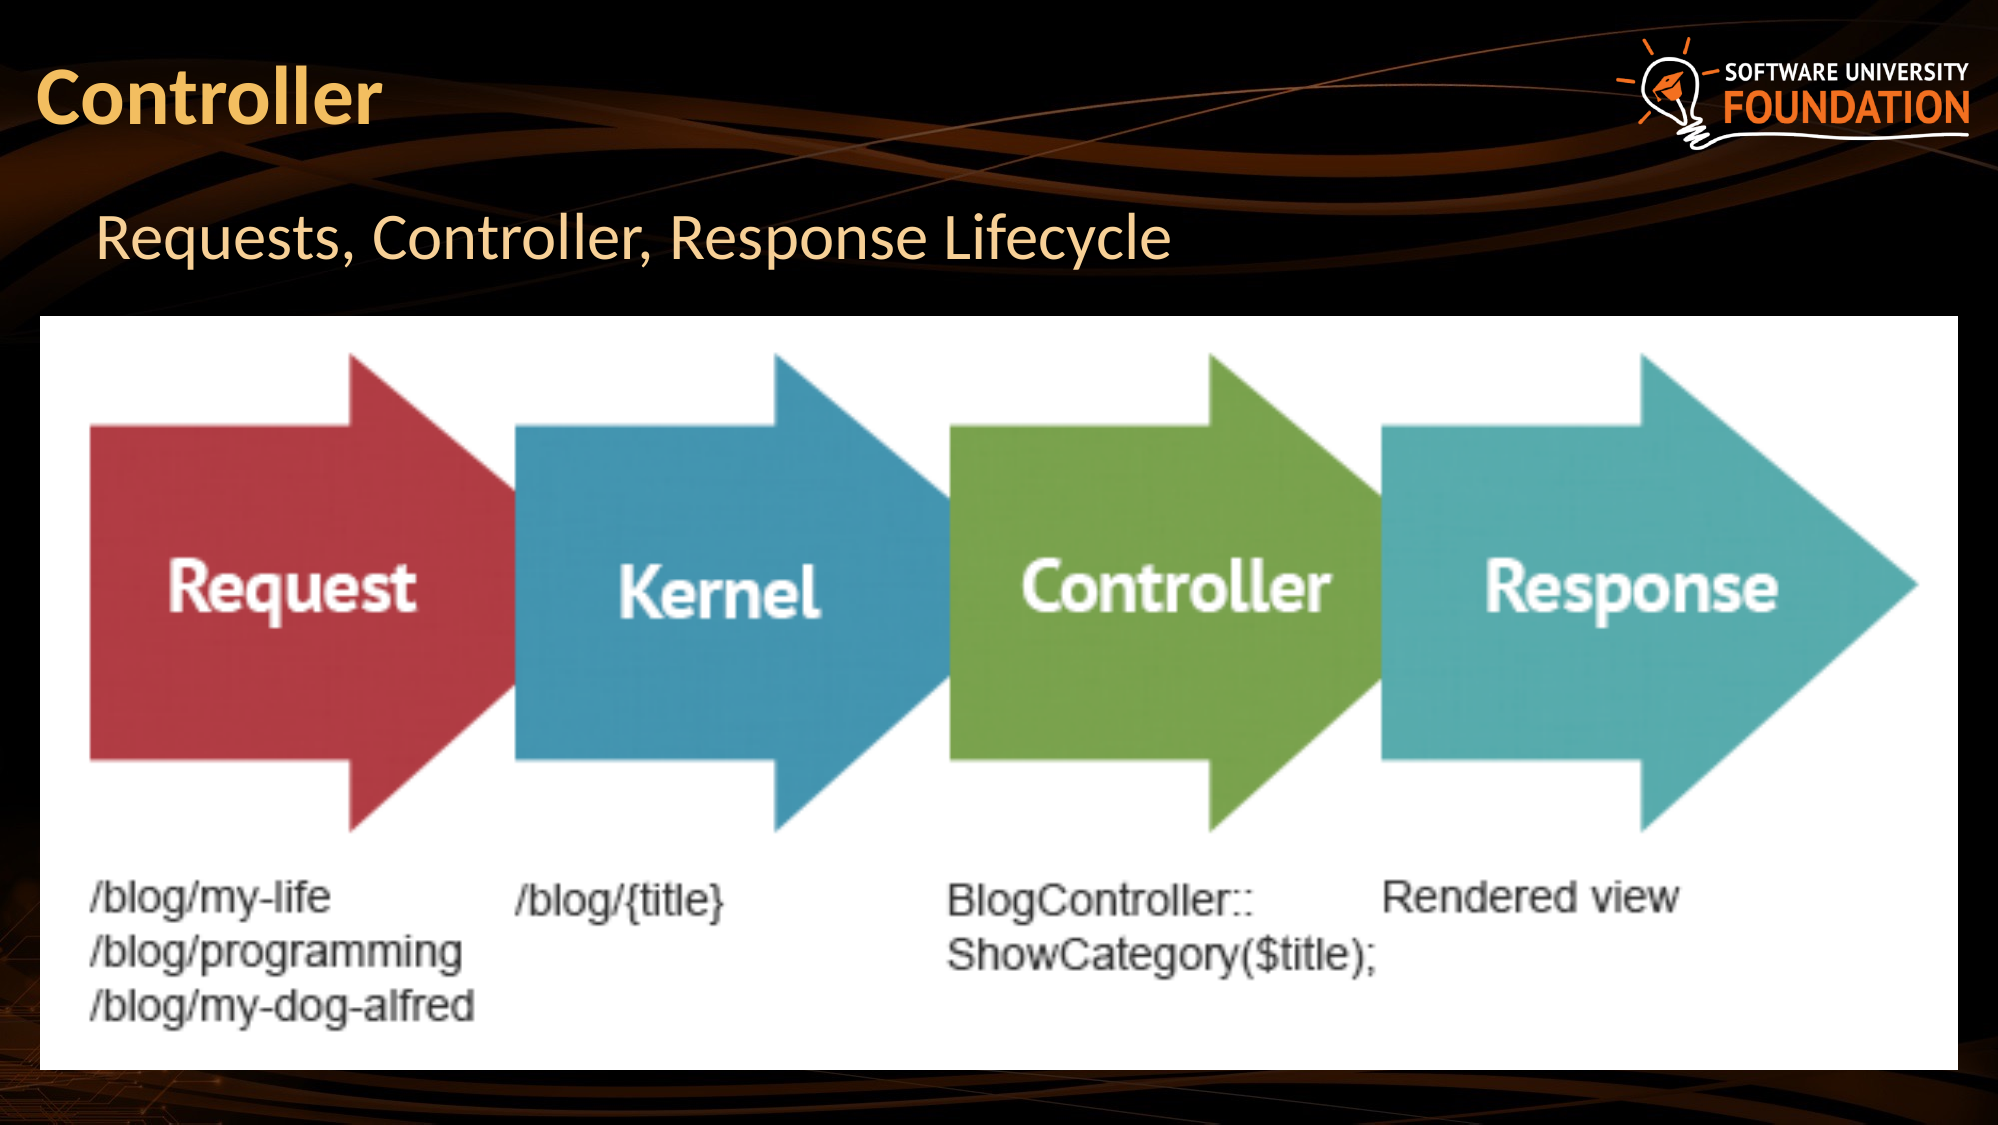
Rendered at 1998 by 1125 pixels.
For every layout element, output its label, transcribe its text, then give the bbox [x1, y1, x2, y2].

picture [0, 0, 1998, 1125]
text_box Requests, Controller, Response Lifecycle [2, 182, 1282, 368]
title Controller [30, 6, 1602, 189]
